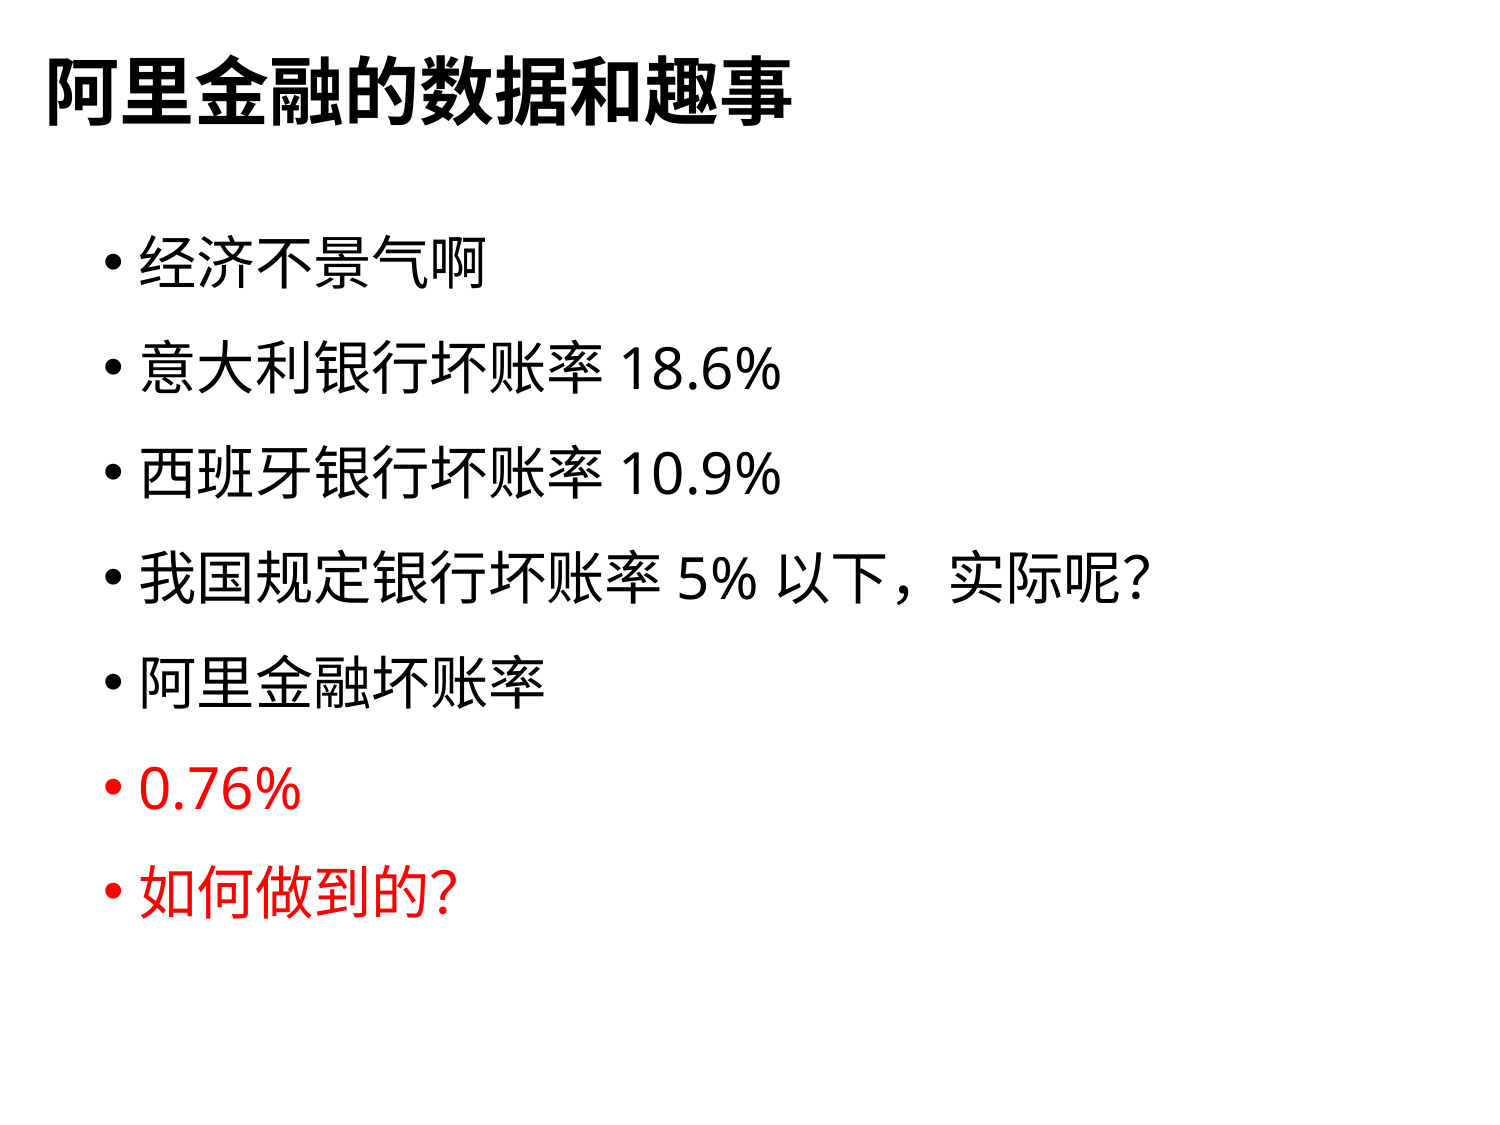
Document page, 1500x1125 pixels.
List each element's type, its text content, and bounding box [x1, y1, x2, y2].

text_box 经济不景气啊 意大利银行坏账率18.6% 西班牙银行坏账率10.9% 我国规定银行坏账率5%以下，实际呢？ 阿里金融坏账率 0.76% 如何做到的？ [88, 183, 1459, 934]
title 阿里金融的数据和趣事 [29, 7, 1428, 173]
